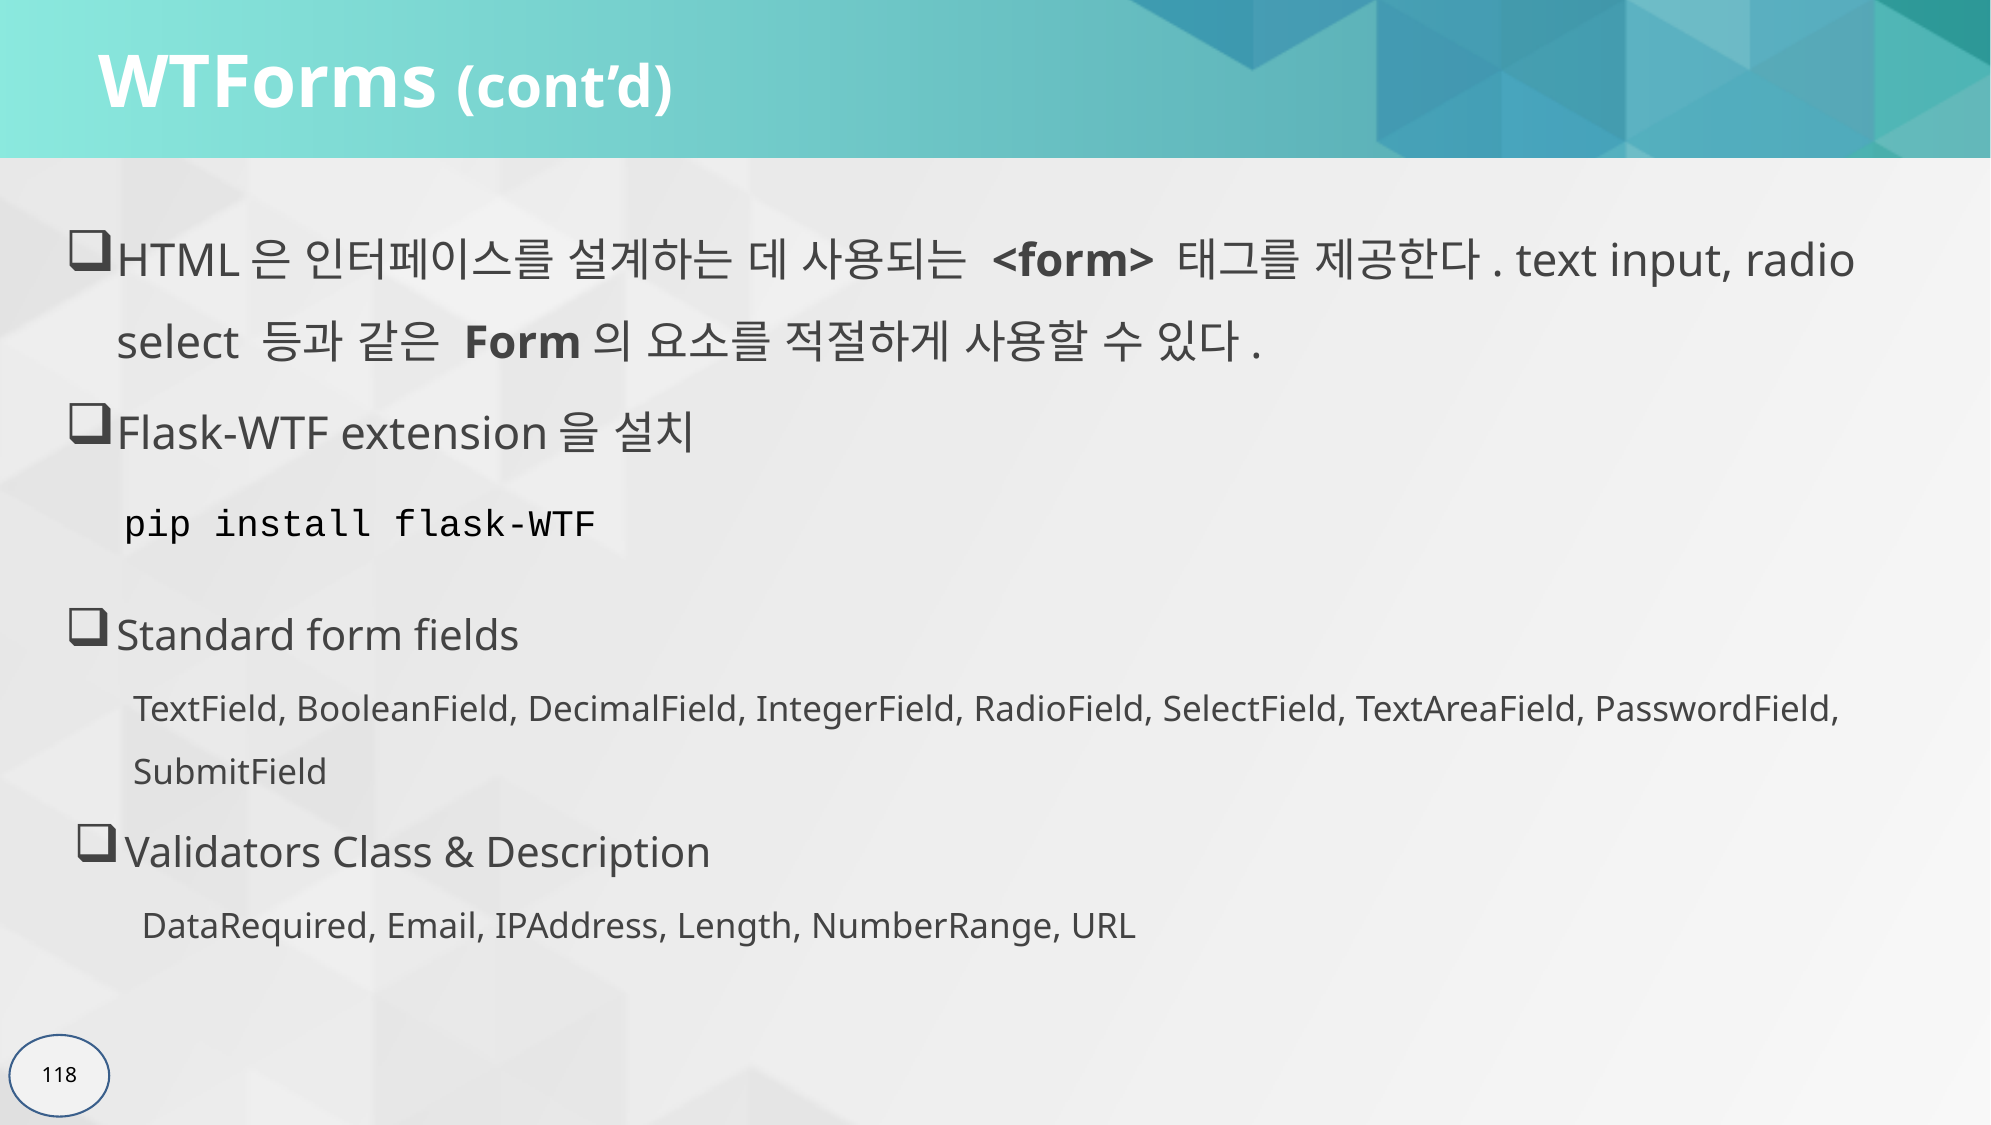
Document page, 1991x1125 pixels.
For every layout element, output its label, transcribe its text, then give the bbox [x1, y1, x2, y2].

title WTForms (cont’d) [83, 0, 1681, 158]
list HTML은 인터페이스를 설계하는 데 사용되는 <form> 태그를 제공한다. text input, radio select 등과 같은 Form의 요소를 적절하게 사용할 수 있다. Flask-WTF extension을 설치 [50, 196, 1929, 468]
text_box pip install flask-WTF [109, 491, 1426, 552]
text_box Standard form fields TextField, BooleanField, DecimalField, IntegerField, RadioField, SelectField, TextAreaField, PasswordField, SubmitField Validators Class & Description DataRequired, Email, IPAddress, Length, NumberRange, URL [50, 575, 1929, 1024]
picture [0, 0, 1991, 1125]
